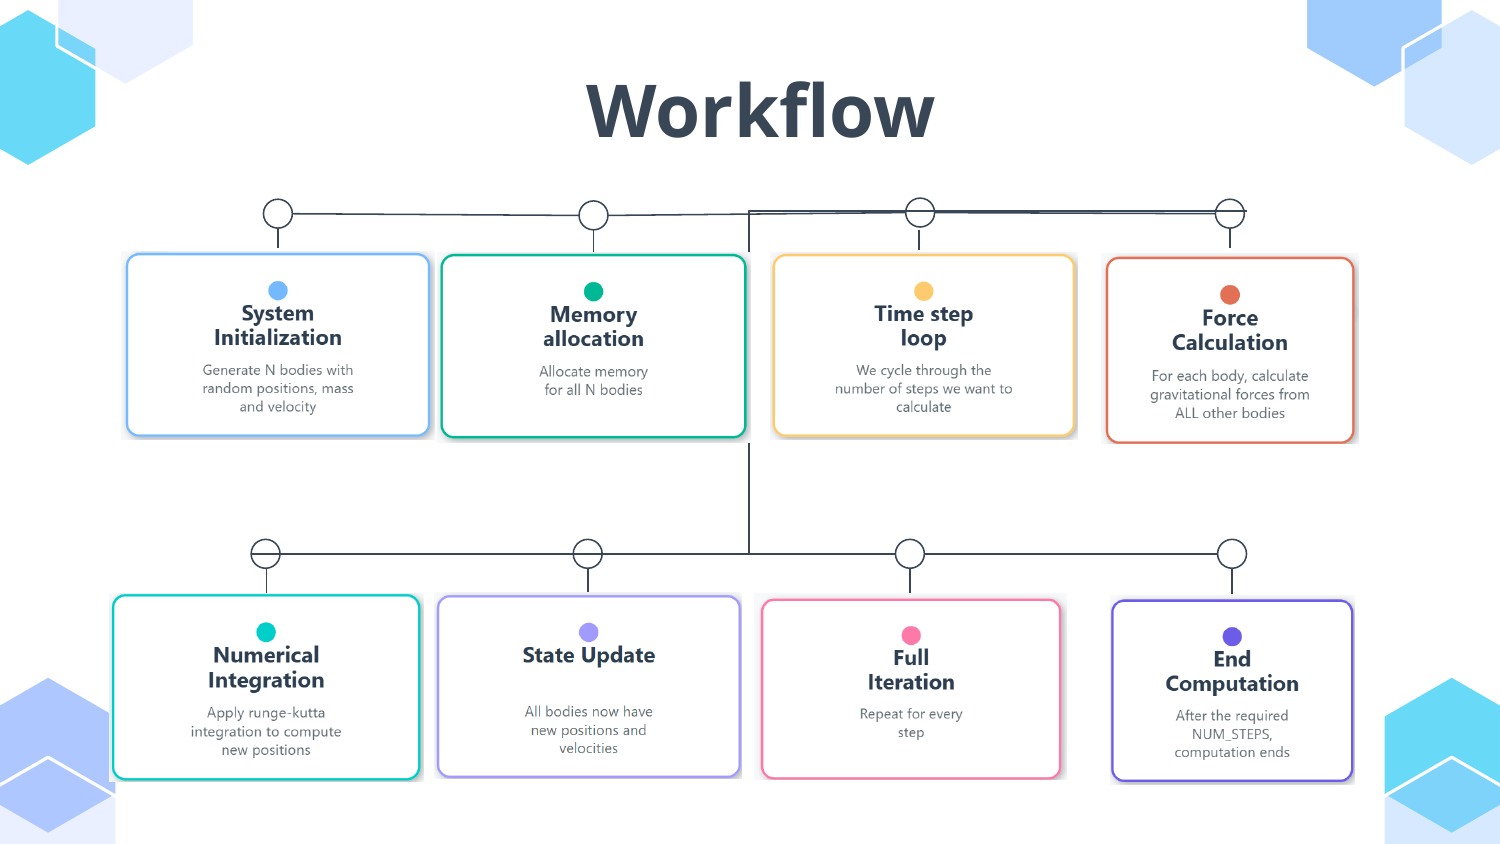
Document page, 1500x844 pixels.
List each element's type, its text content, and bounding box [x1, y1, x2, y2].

picture [1100, 253, 1359, 445]
text_box [906, 198, 935, 209]
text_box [250, 210, 1248, 555]
title Workflow [129, 49, 1394, 144]
picture [434, 592, 742, 780]
picture [121, 251, 435, 440]
text_box [253, 562, 277, 569]
picture [770, 252, 1079, 440]
picture [753, 592, 1067, 781]
text_box [1221, 562, 1244, 569]
picture [109, 593, 424, 783]
picture [437, 252, 751, 443]
picture [1110, 595, 1355, 785]
text_box [576, 563, 599, 569]
text_box [580, 200, 606, 209]
text_box [1216, 199, 1244, 209]
text_box [264, 199, 292, 209]
text_box [898, 563, 921, 569]
